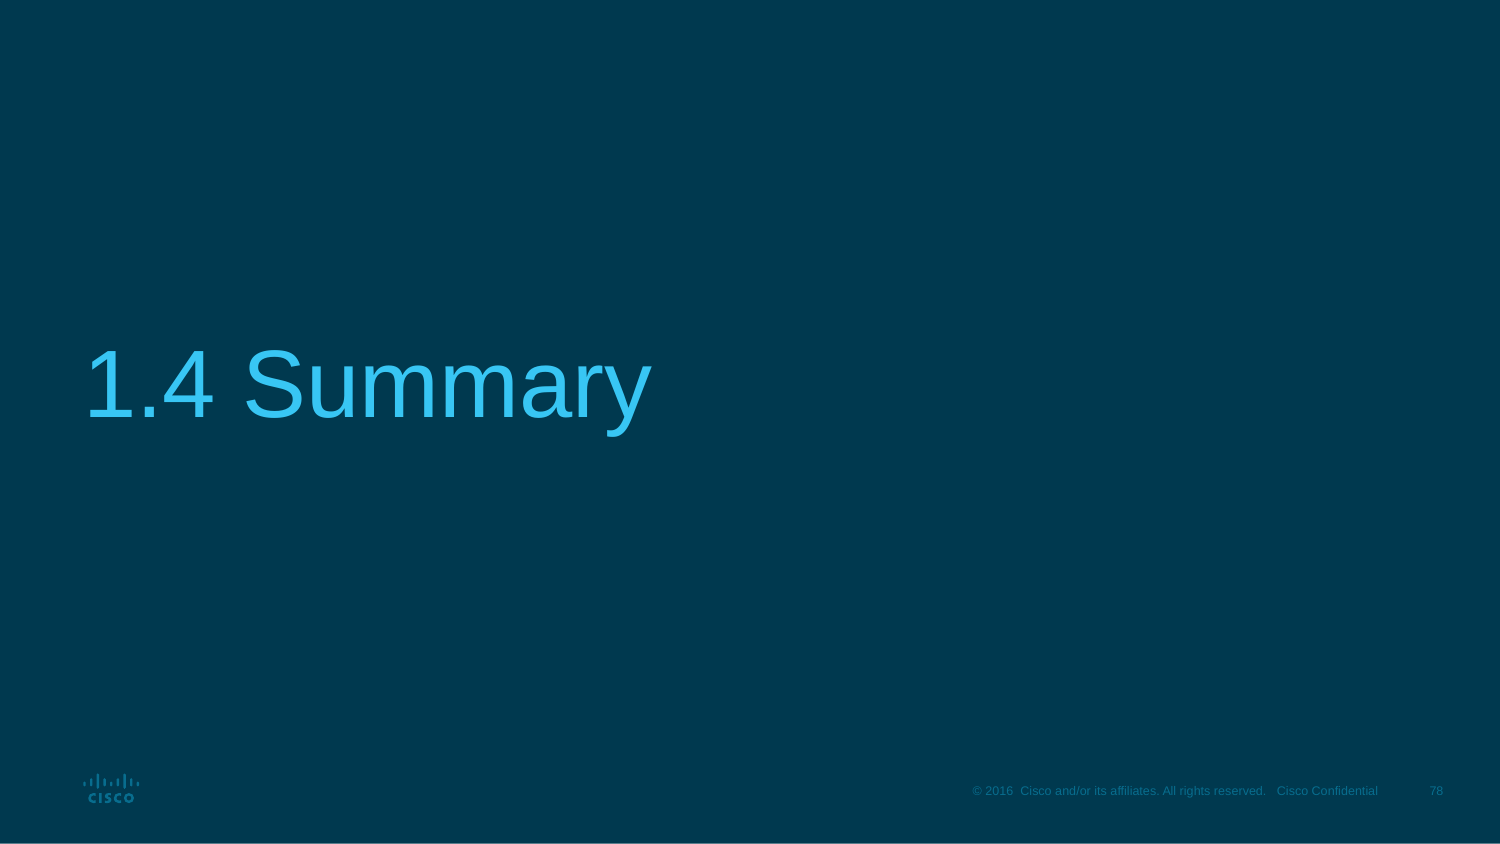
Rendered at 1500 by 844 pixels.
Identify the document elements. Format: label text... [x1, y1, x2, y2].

title 1.4 Summary [68, 150, 1414, 446]
